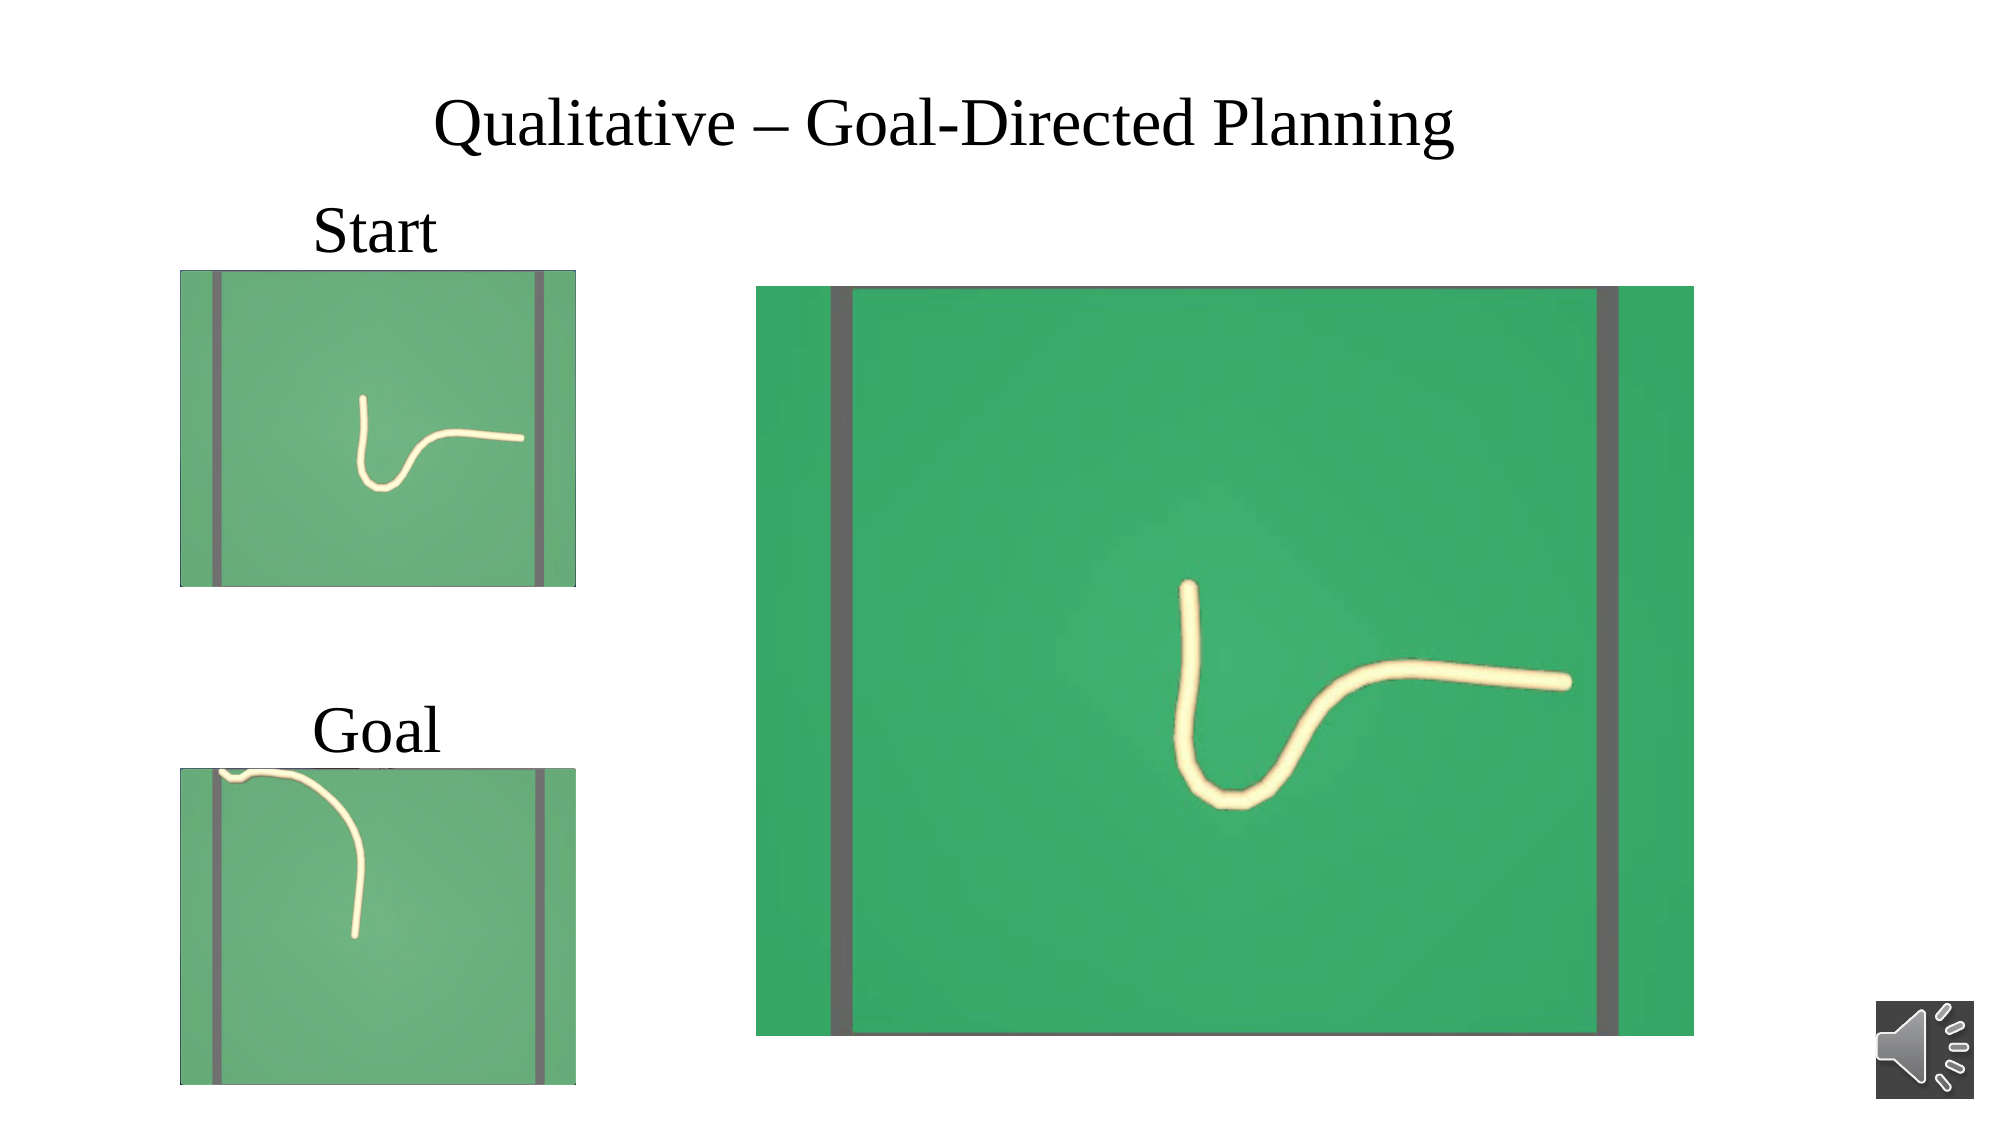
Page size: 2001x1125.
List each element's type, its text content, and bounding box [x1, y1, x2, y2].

picture [180, 768, 576, 1085]
picture [1874, 999, 1975, 1100]
title Qualitative – Goal-Directed Planning [418, 55, 1581, 193]
text_box Goal [297, 661, 459, 768]
picture [756, 285, 1694, 1036]
text_box Start [297, 160, 459, 270]
picture [180, 270, 576, 587]
